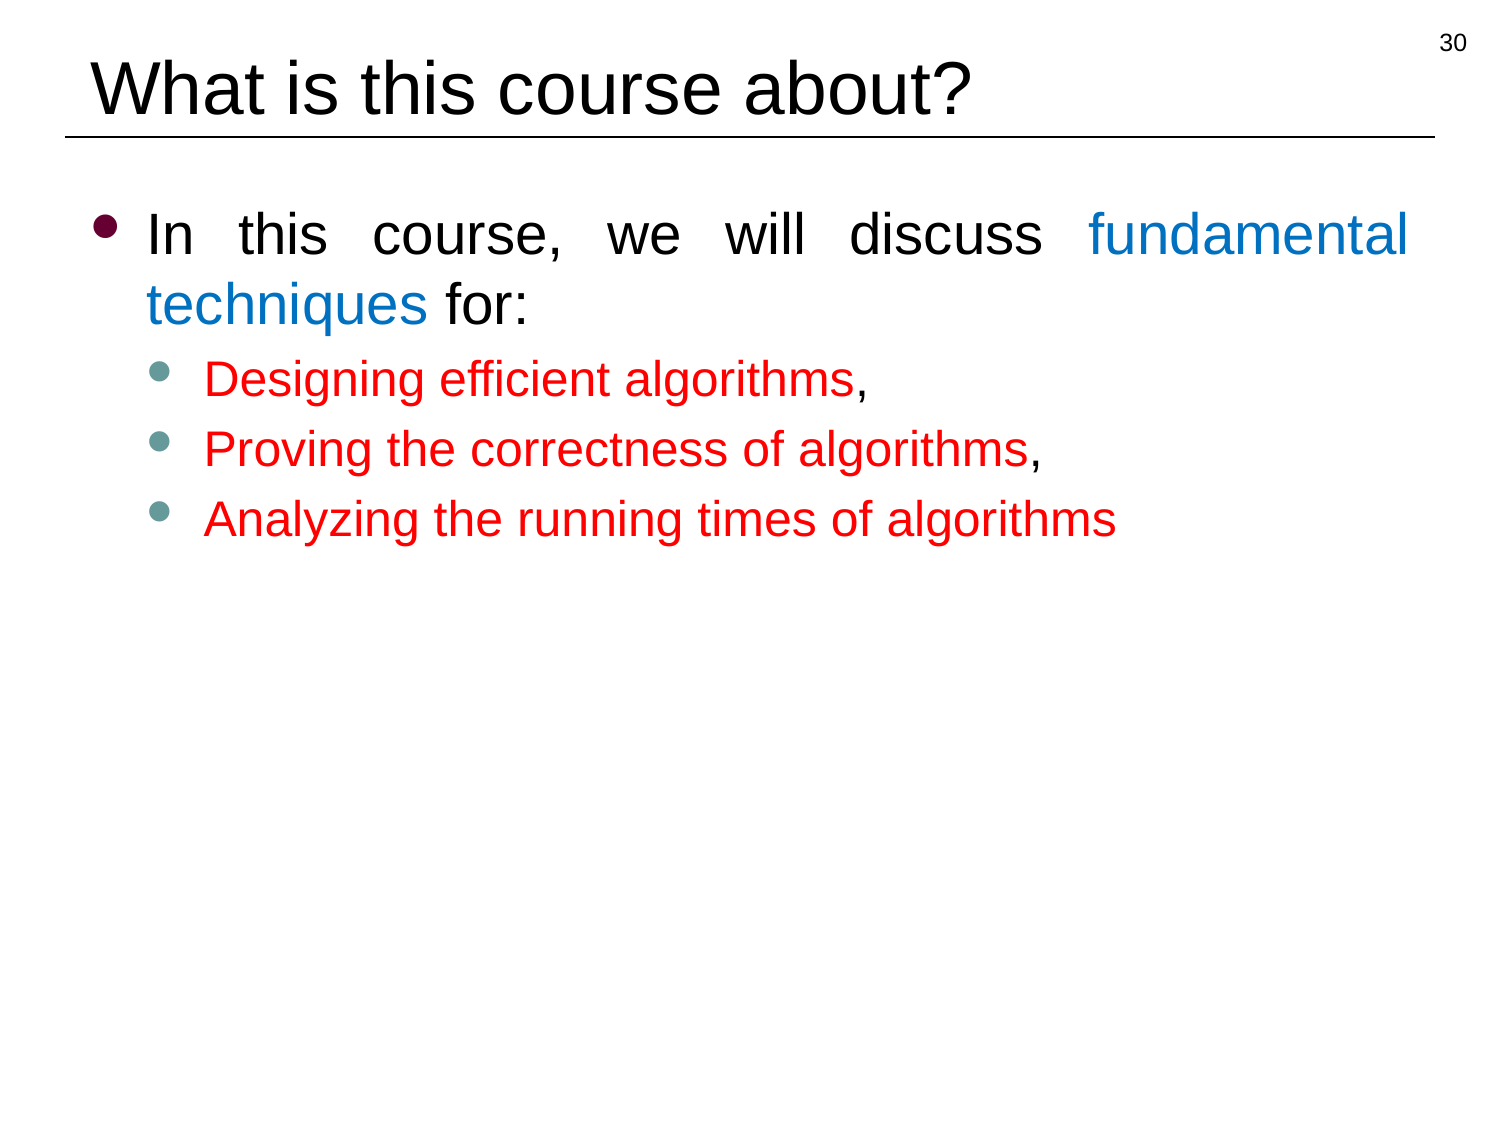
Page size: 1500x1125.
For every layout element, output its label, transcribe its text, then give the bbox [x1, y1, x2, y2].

slide_number 30 [1131, 18, 1483, 62]
title What is this course about? [75, 20, 1425, 138]
list In this course, we will discuss fundamental techniques for: Designing efficient algorithms, Proving the correctness of algorithms, Analyzing the running times of algorithms [75, 138, 1425, 1094]
